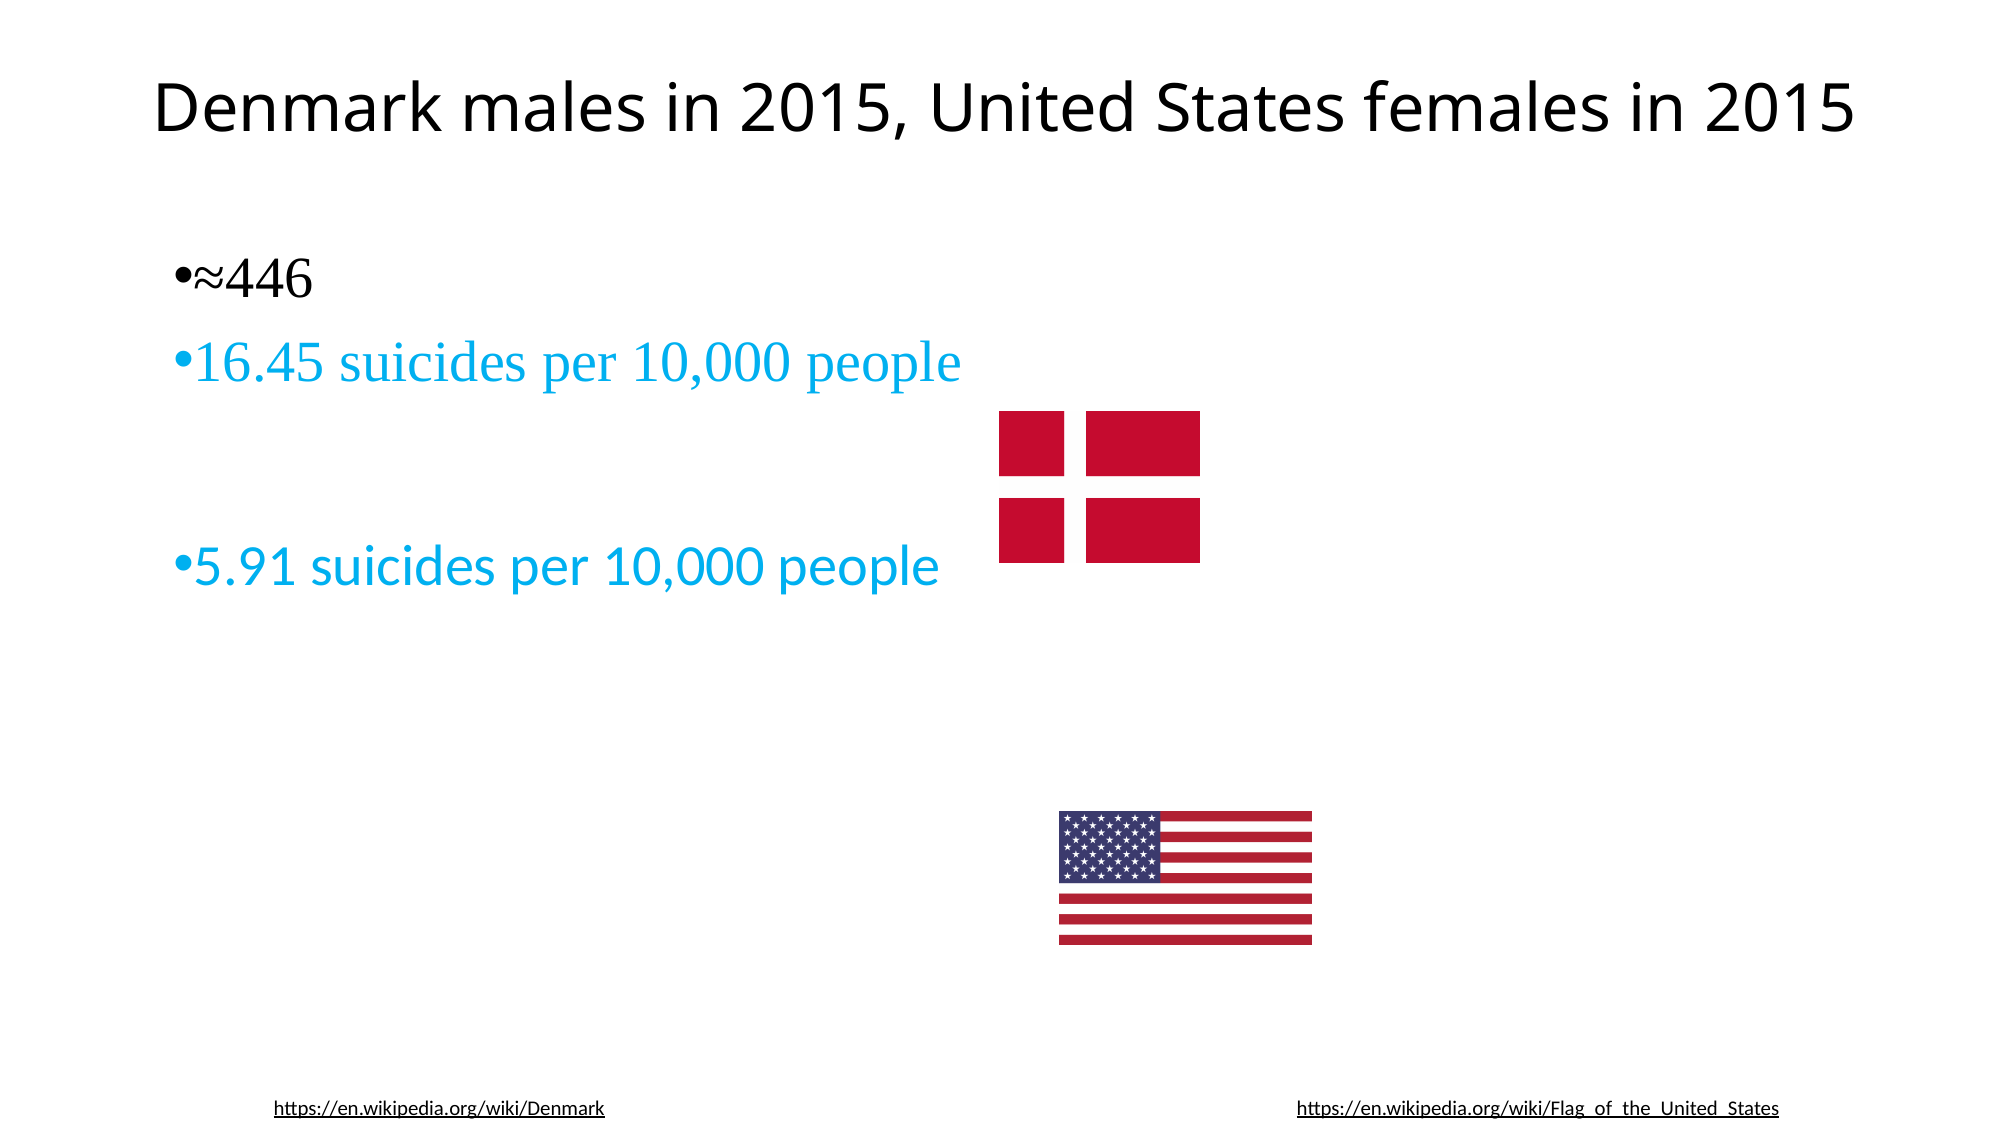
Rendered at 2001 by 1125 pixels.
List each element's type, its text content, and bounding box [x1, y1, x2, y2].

picture [999, 411, 1200, 563]
text_box https://en.wikipedia.org/wiki/Flag_of_the_United_States [1281, 1086, 1795, 1125]
title Denmark males in 2015, United States females in 2015 [137, 0, 2000, 219]
picture [1059, 811, 1312, 945]
text_box https://en.wikipedia.org/wiki/Denmark [258, 1086, 620, 1125]
